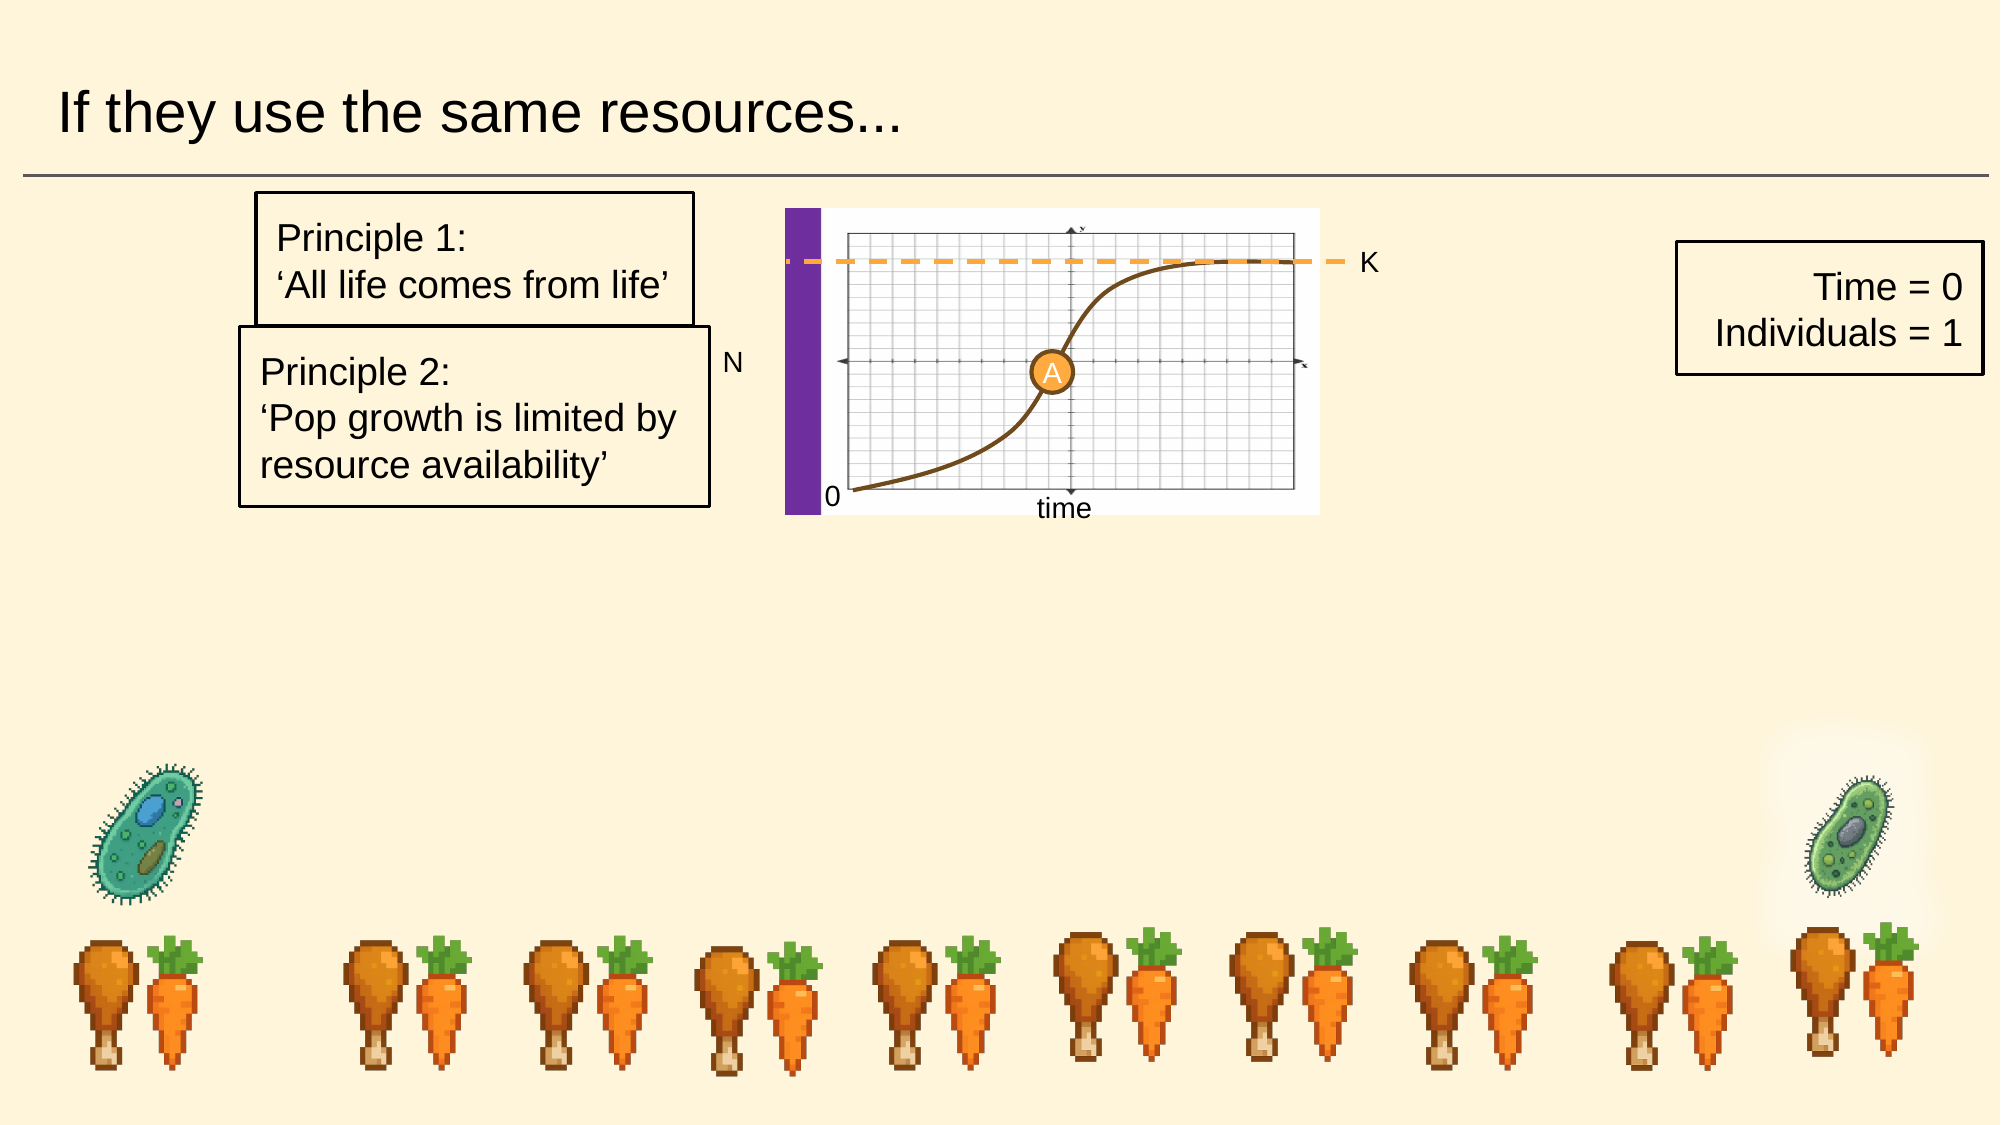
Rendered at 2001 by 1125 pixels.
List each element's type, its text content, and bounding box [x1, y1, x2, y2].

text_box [707, 208, 1395, 534]
text_box Principle 1: ‘All life comes from life’ [256, 192, 694, 326]
picture [42, 728, 224, 1125]
text_box Principle 2: ‘Pop growth is limited by resource availability’ [239, 326, 702, 507]
picture [312, 859, 1560, 1125]
text_box Time = 0 Individuals = 1 [1676, 241, 1983, 375]
text_box If they use the same resources... [42, 40, 2000, 178]
picture [1578, 751, 1940, 1125]
